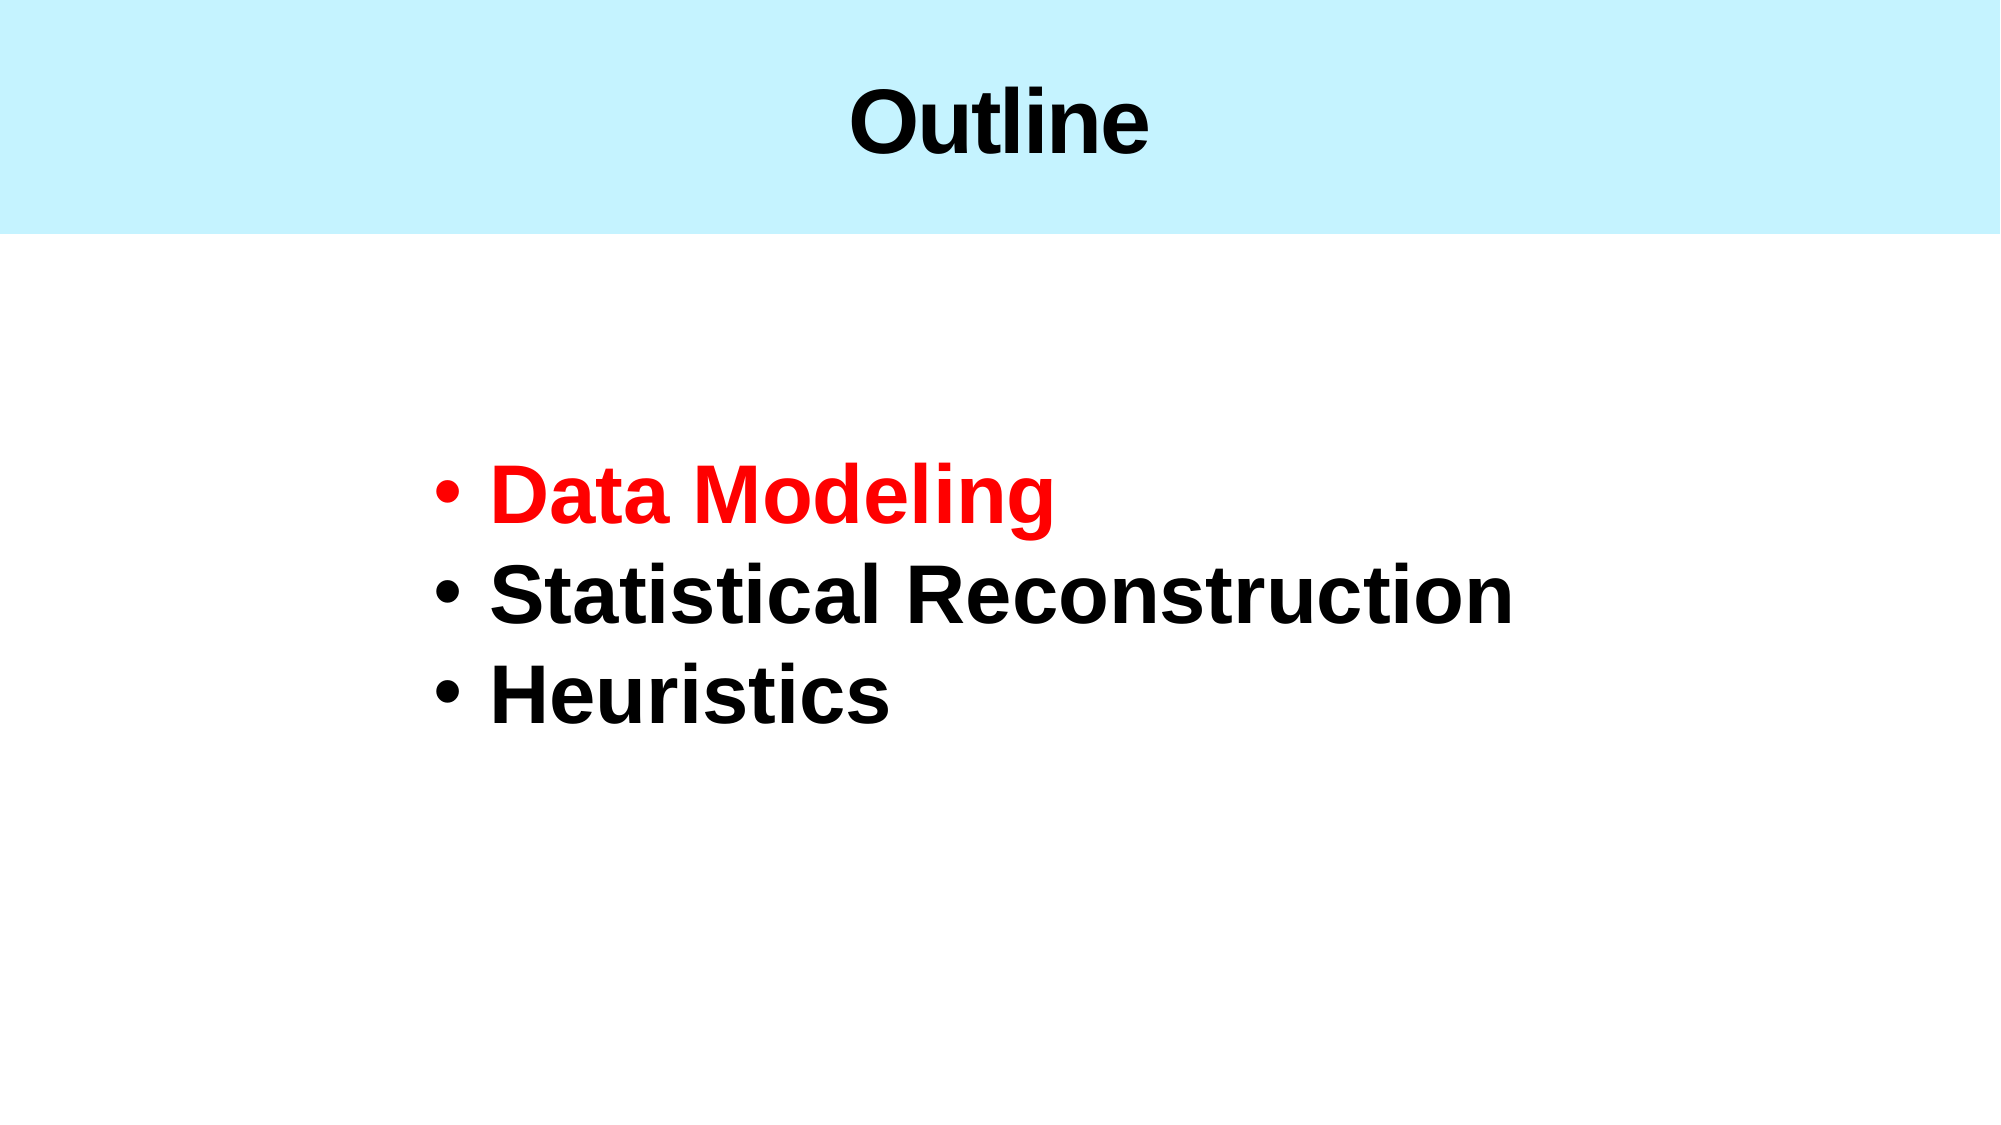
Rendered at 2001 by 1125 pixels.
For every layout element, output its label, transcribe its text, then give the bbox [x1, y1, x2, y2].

title Outline [0, 0, 2000, 234]
text_box Data Modeling Statistical Reconstruction Heuristics [418, 433, 1582, 748]
